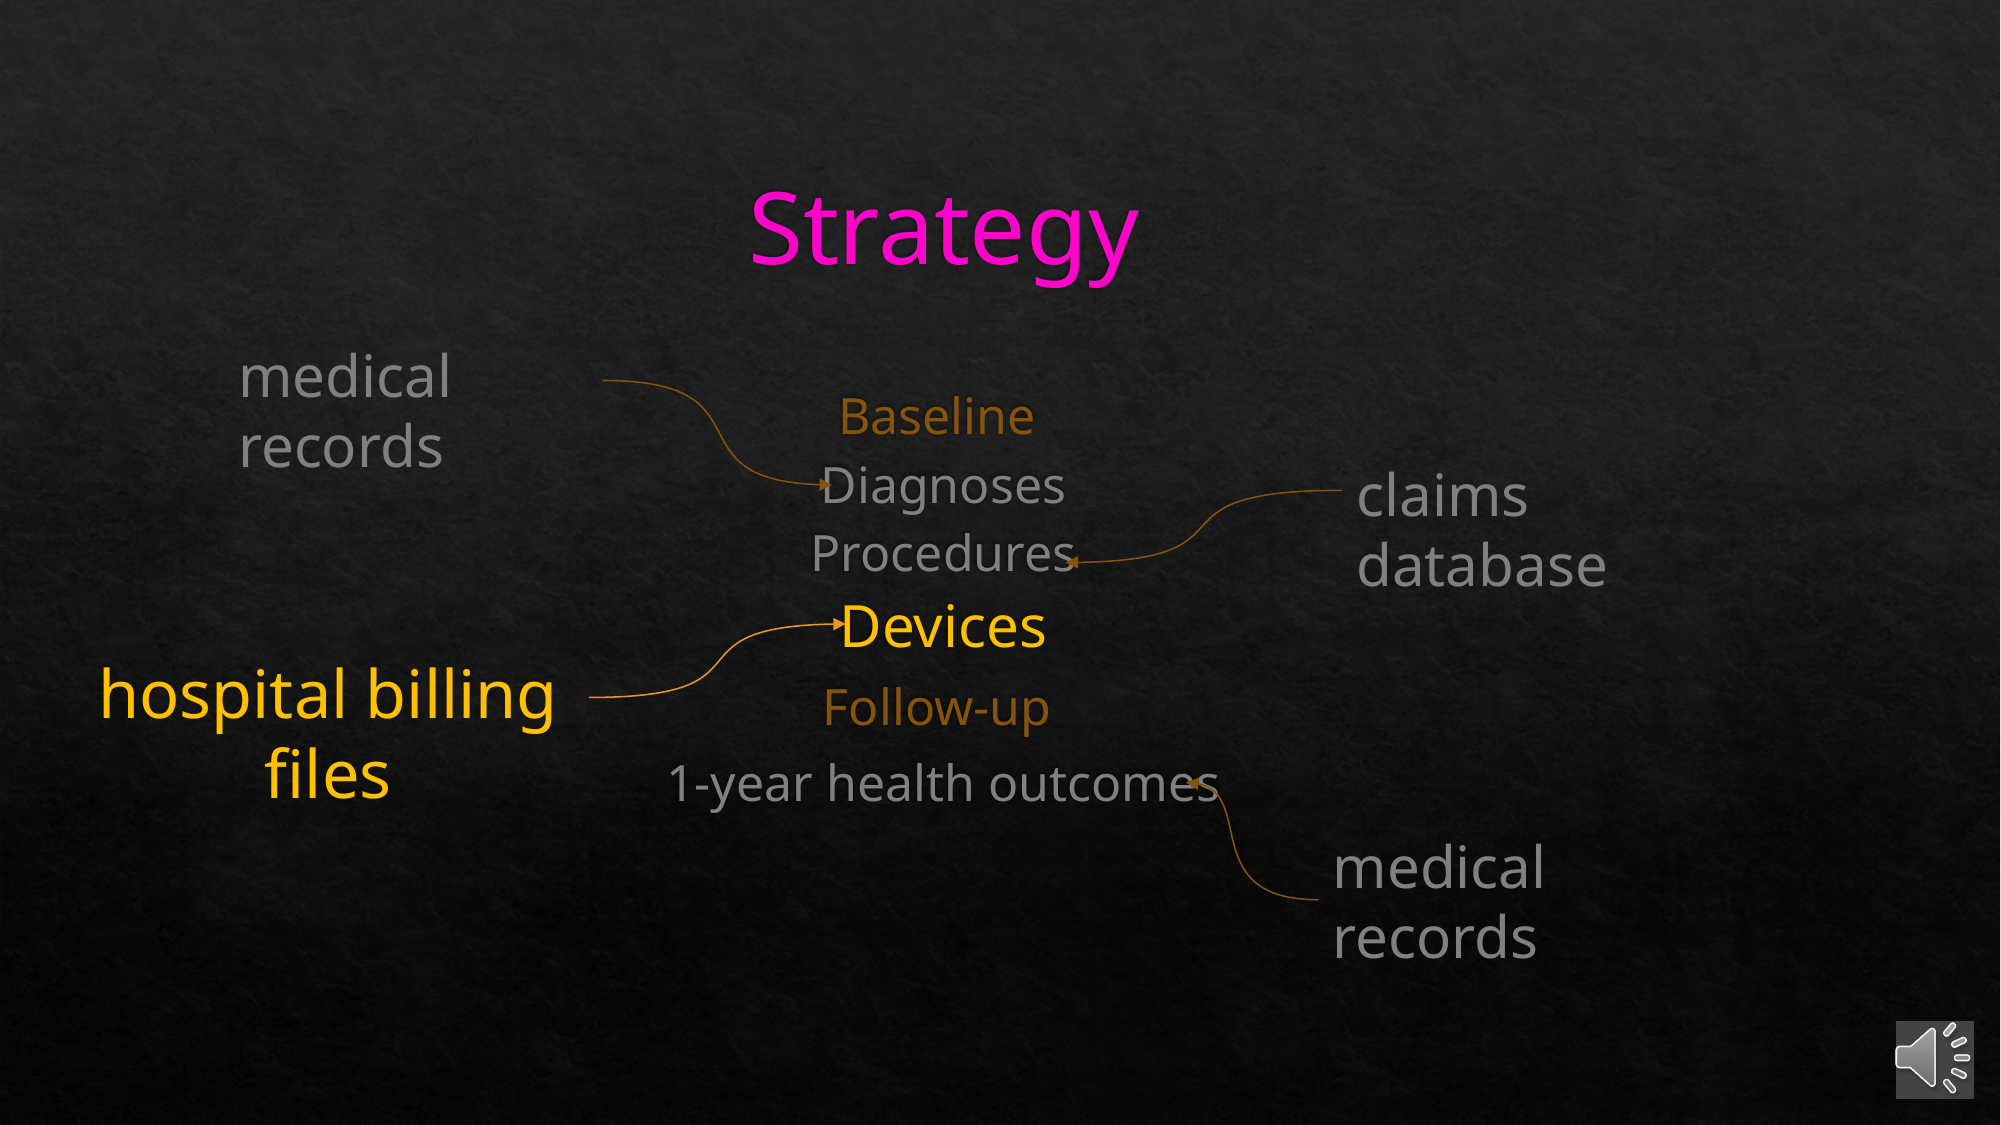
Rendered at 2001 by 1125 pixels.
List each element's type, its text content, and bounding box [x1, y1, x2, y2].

text_box claims database [1341, 450, 1793, 666]
text_box medical records [223, 342, 675, 487]
title Strategy [174, 125, 1713, 339]
text_box Baseline Diagnoses Procedures Devices Follow-up 1-year health outcomes [603, 371, 1285, 823]
text_box hospital billing files [34, 644, 599, 819]
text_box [1185, 782, 1319, 866]
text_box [589, 623, 846, 698]
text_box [602, 380, 833, 486]
picture [1894, 1019, 1976, 1101]
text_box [1065, 490, 1342, 563]
text_box medical records [1318, 822, 1769, 978]
